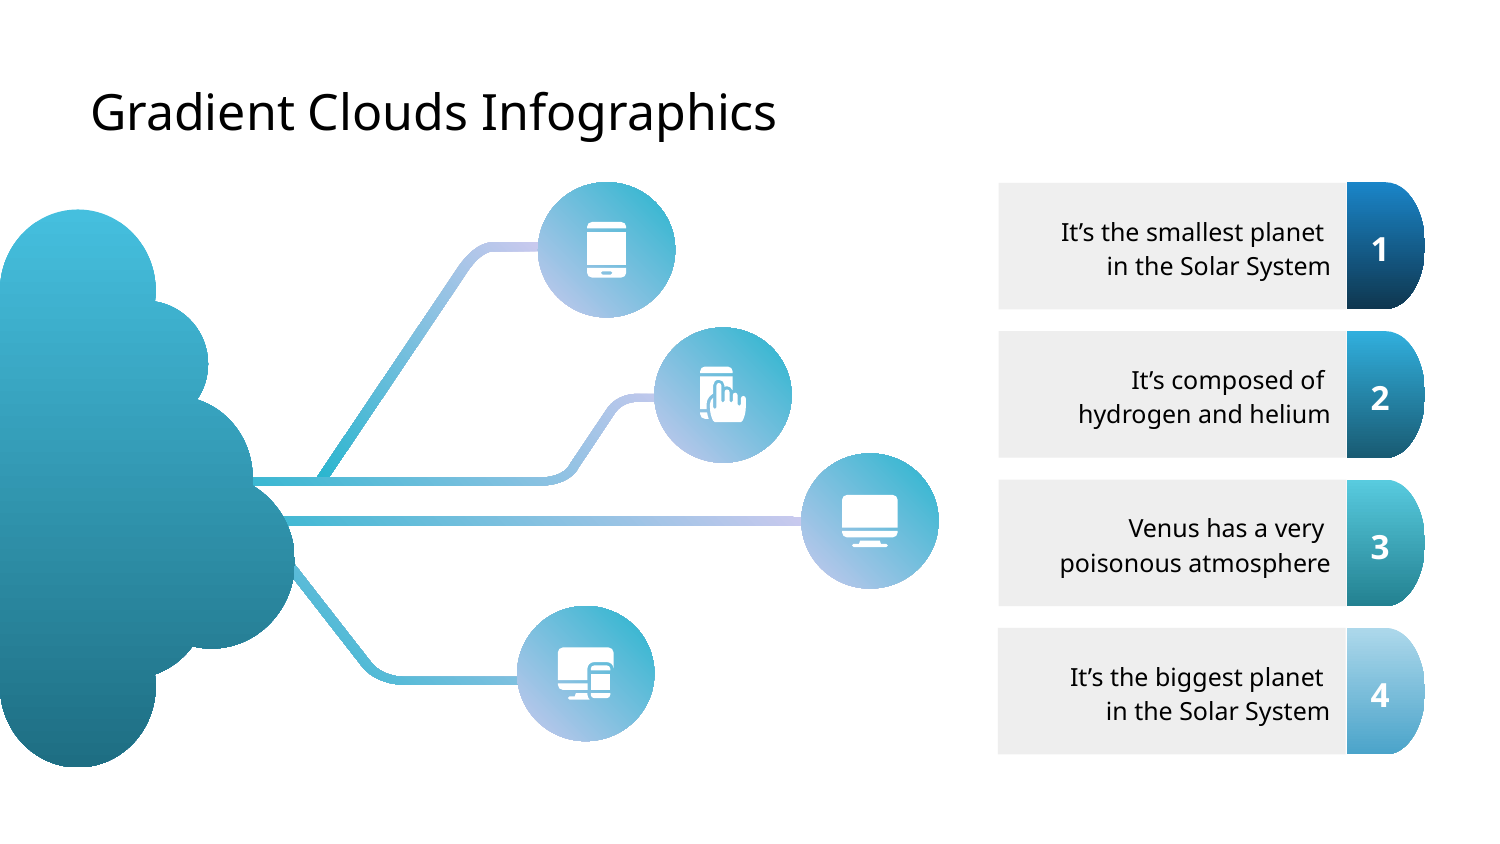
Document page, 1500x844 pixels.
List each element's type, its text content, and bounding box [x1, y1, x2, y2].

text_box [699, 366, 747, 423]
text_box [284, 516, 801, 526]
title Gradient Clouds Infographics [75, 65, 1425, 160]
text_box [841, 494, 898, 548]
text_box [317, 242, 538, 477]
text_box 2 [1346, 331, 1426, 458]
text_box Venus has a very poisonous atmosphere [998, 479, 1346, 607]
text_box [537, 182, 676, 318]
text_box [517, 606, 655, 742]
text_box [294, 564, 517, 685]
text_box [557, 647, 614, 700]
text_box It’s composed of hydrogen and helium [998, 331, 1346, 458]
text_box [654, 327, 792, 463]
text_box It’s the biggest planet in the Solar System [997, 627, 1346, 755]
text_box [801, 453, 939, 589]
text_box 4 [1346, 627, 1426, 755]
text_box It’s the smallest planet in the Solar System [998, 182, 1347, 310]
text_box 1 [1346, 182, 1426, 309]
text_box [253, 393, 654, 486]
text_box [0, 209, 295, 768]
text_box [586, 221, 627, 278]
text_box 3 [1346, 479, 1426, 607]
